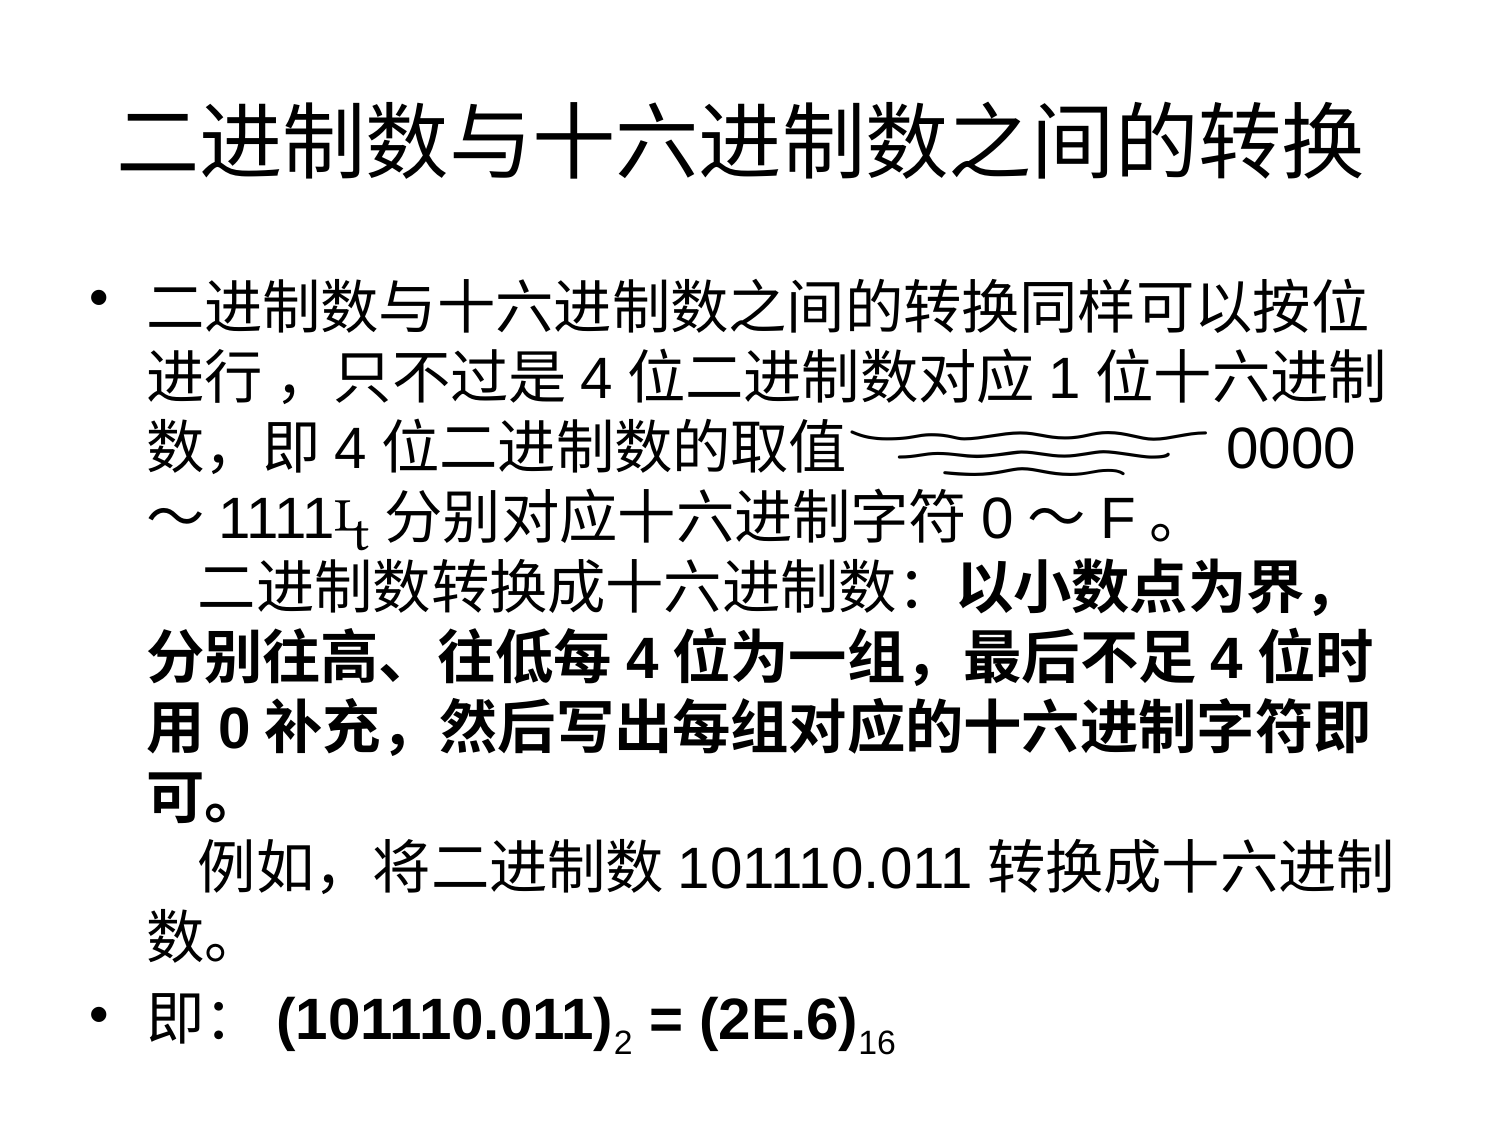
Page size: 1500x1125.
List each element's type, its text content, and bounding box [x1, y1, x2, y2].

title 二进制数与十六进制数之间的转换 [74, 44, 1426, 233]
list 二进制数与十六进制数之间的转换同样可以按位进行 ，只不过是4位二进制数对应1位十六进制数，即4位二进制数的取值0000～1111分别对应十六进制字符0～F。 二进制数转换成十六进制数：以小数点为界，分别往高、往低每4位为一组，最后不足4位时用0补充，然后写出每组对应的十六进制字符即可。 例如，将二进制数101110.011转换成十六进制数。 即：(101110.011)2 = (2E.6)16 [74, 262, 1426, 1006]
